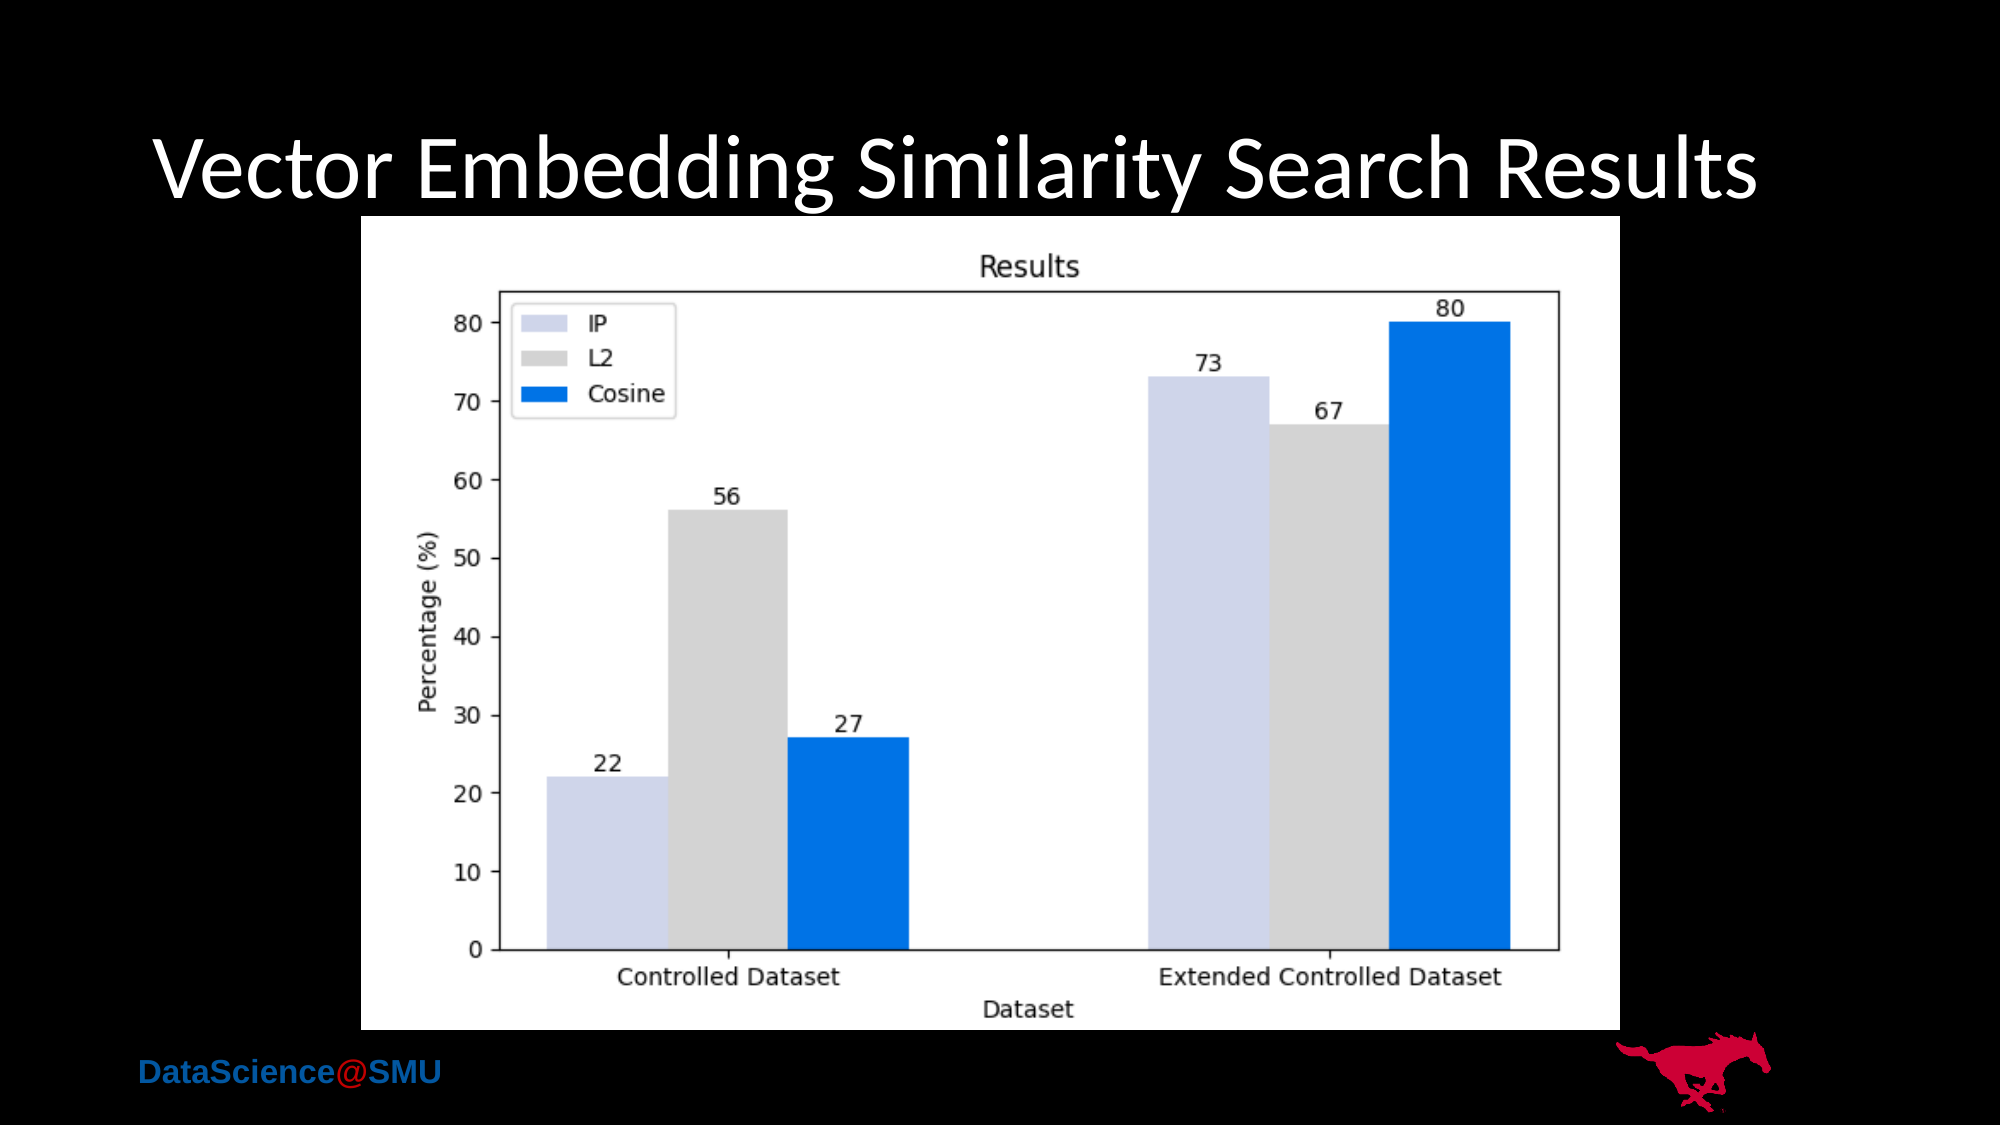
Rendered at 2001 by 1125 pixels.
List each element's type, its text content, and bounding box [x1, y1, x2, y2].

title Vector Embedding Similarity Search Results [137, 59, 1863, 278]
picture [361, 216, 1621, 1031]
picture [1616, 1032, 1771, 1113]
